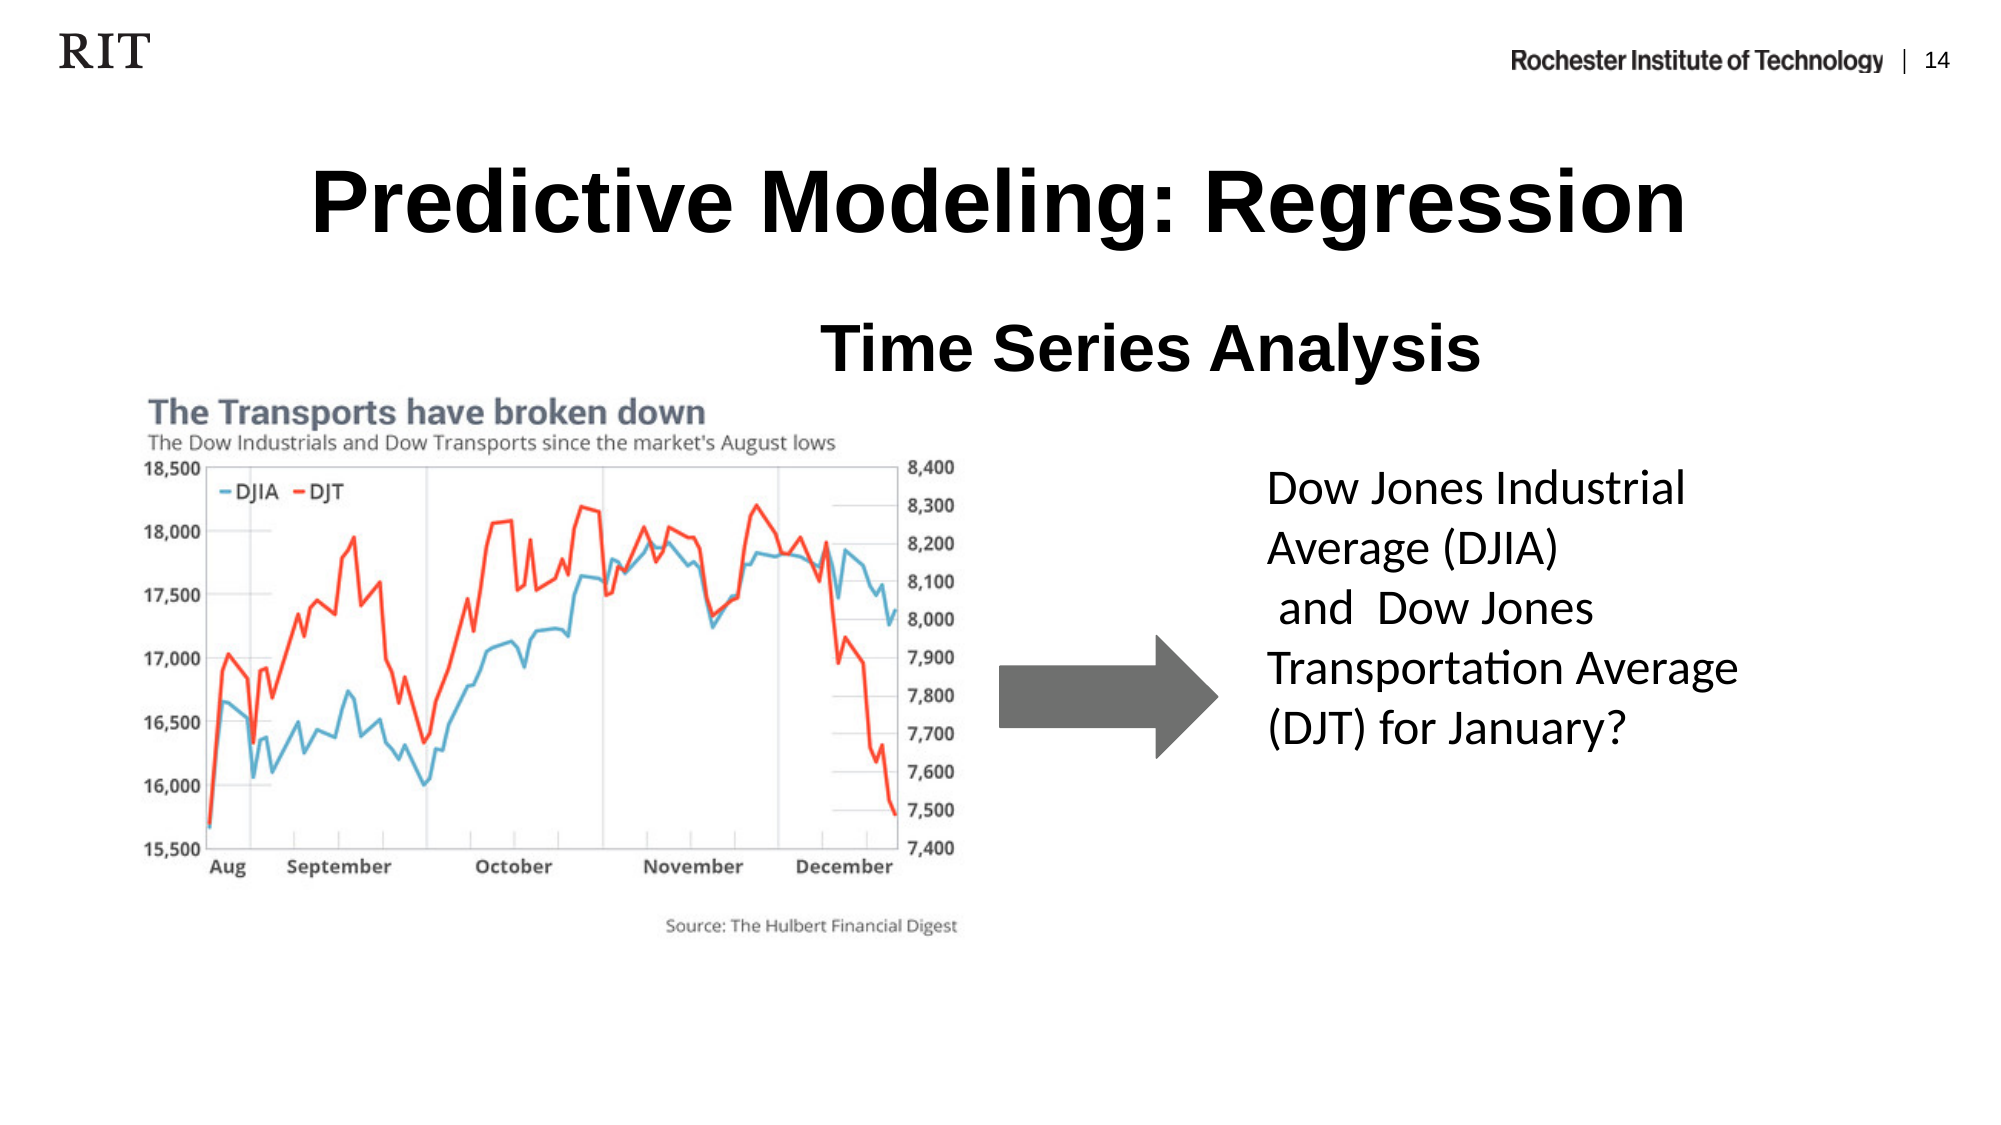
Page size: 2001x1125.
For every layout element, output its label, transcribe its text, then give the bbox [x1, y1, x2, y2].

text_box Dow Jones Industrial Average (DJIA) and Dow Jones Transportation Average (DJT) for January? [1246, 435, 1777, 889]
picture [43, 385, 1057, 956]
text_box [1061, 635, 1218, 759]
title Predictive Modeling: Regression [99, 109, 1900, 285]
text_box Time Series Analysis [690, 284, 1614, 422]
